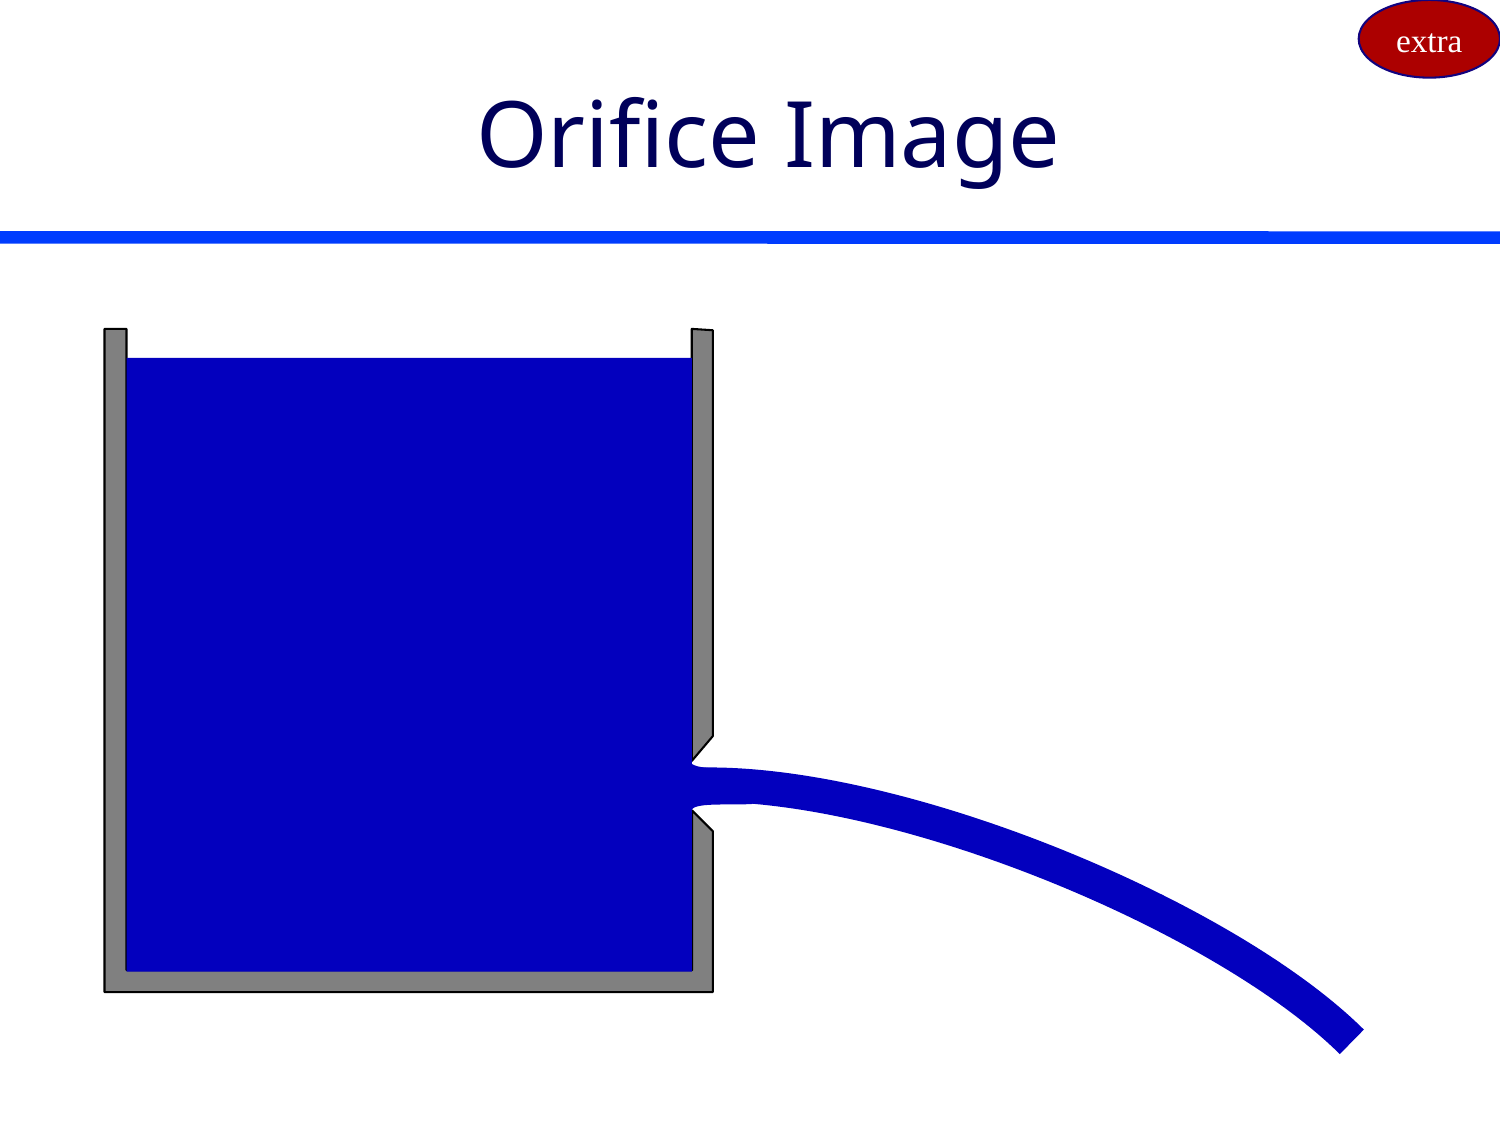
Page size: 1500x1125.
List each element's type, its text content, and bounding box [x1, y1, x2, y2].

title Orifice Image [75, 37, 1463, 225]
text_box extra [1358, 0, 1500, 78]
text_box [104, 328, 1352, 1043]
